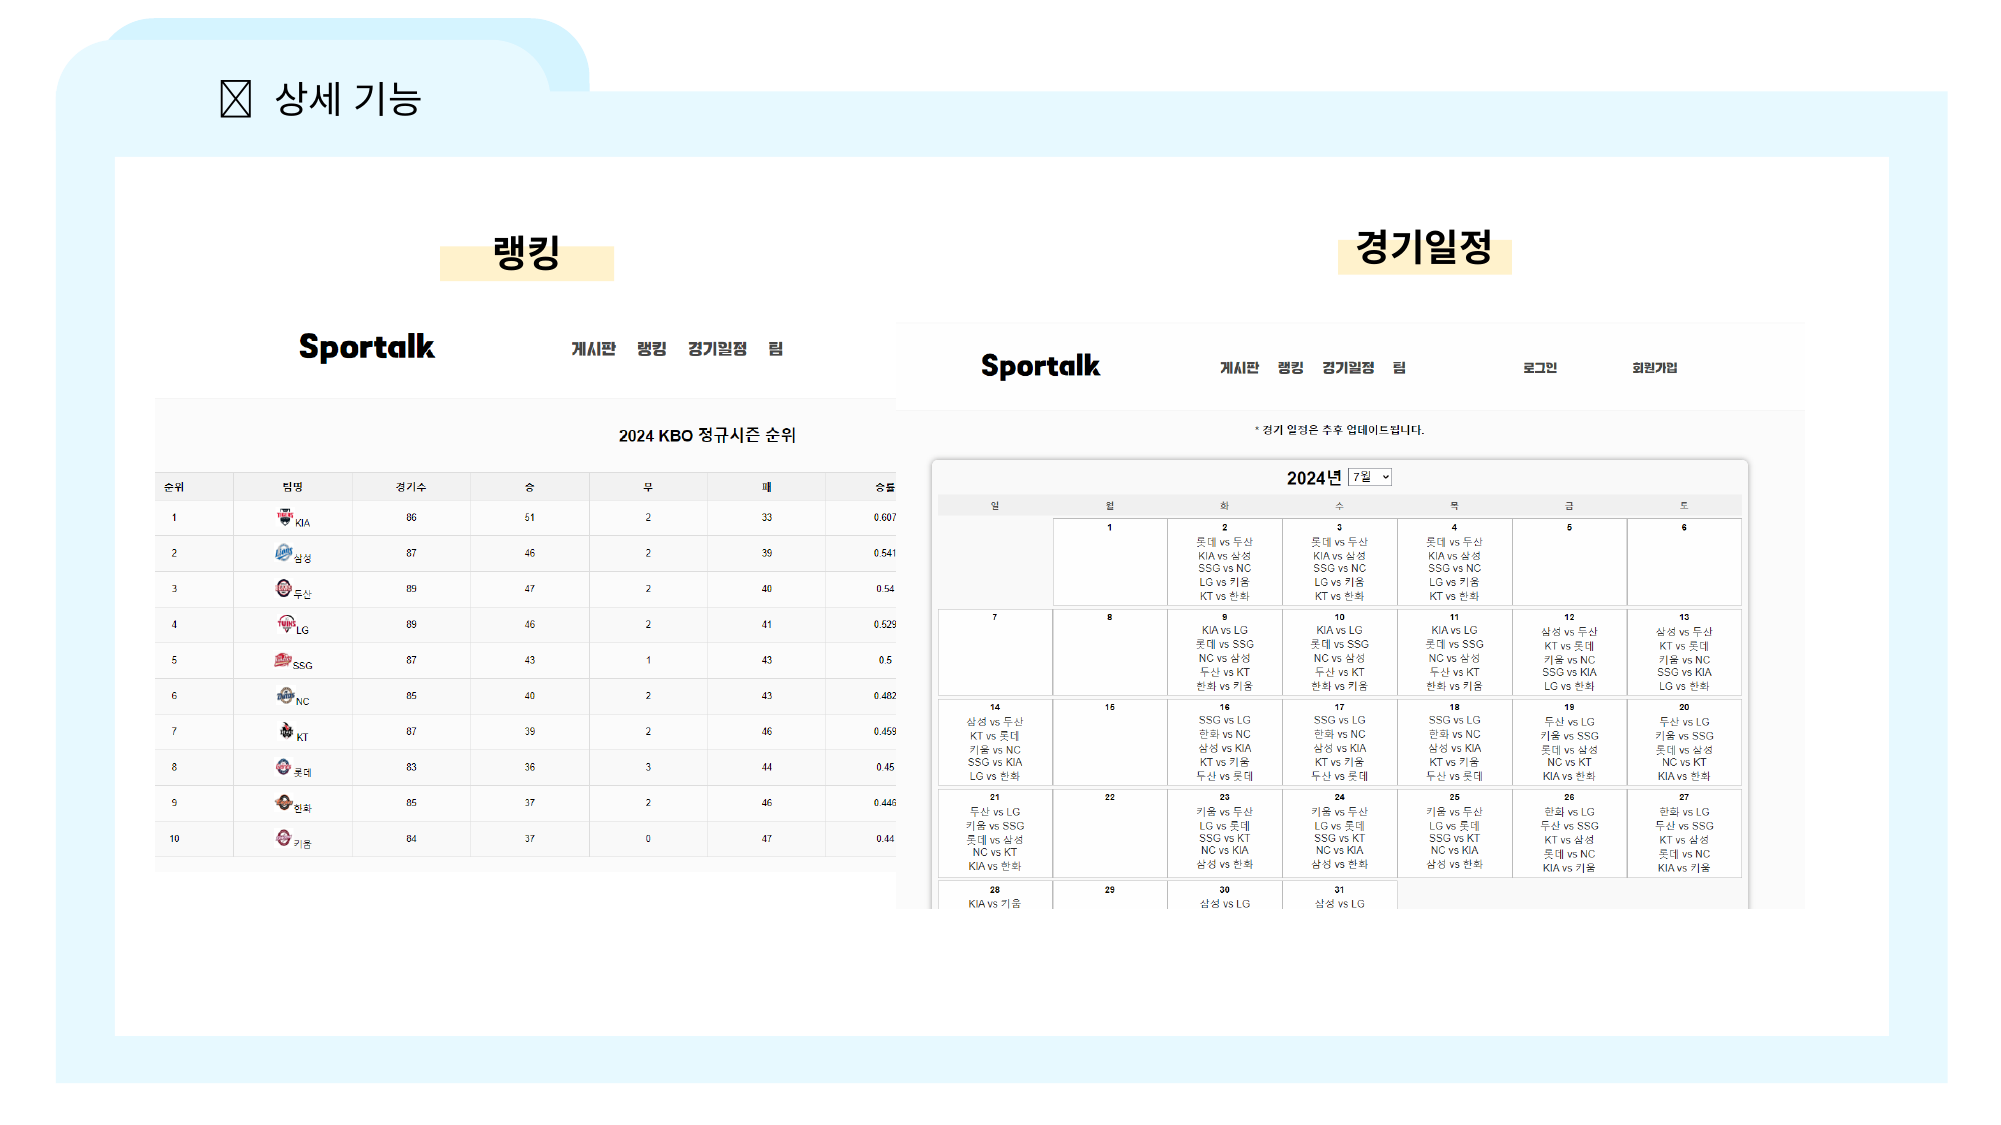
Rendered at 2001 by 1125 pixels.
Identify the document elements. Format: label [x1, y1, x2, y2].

text_box [1337, 204, 1513, 288]
picture [155, 322, 1805, 910]
text_box [55, 18, 1948, 1084]
text_box [439, 211, 615, 295]
